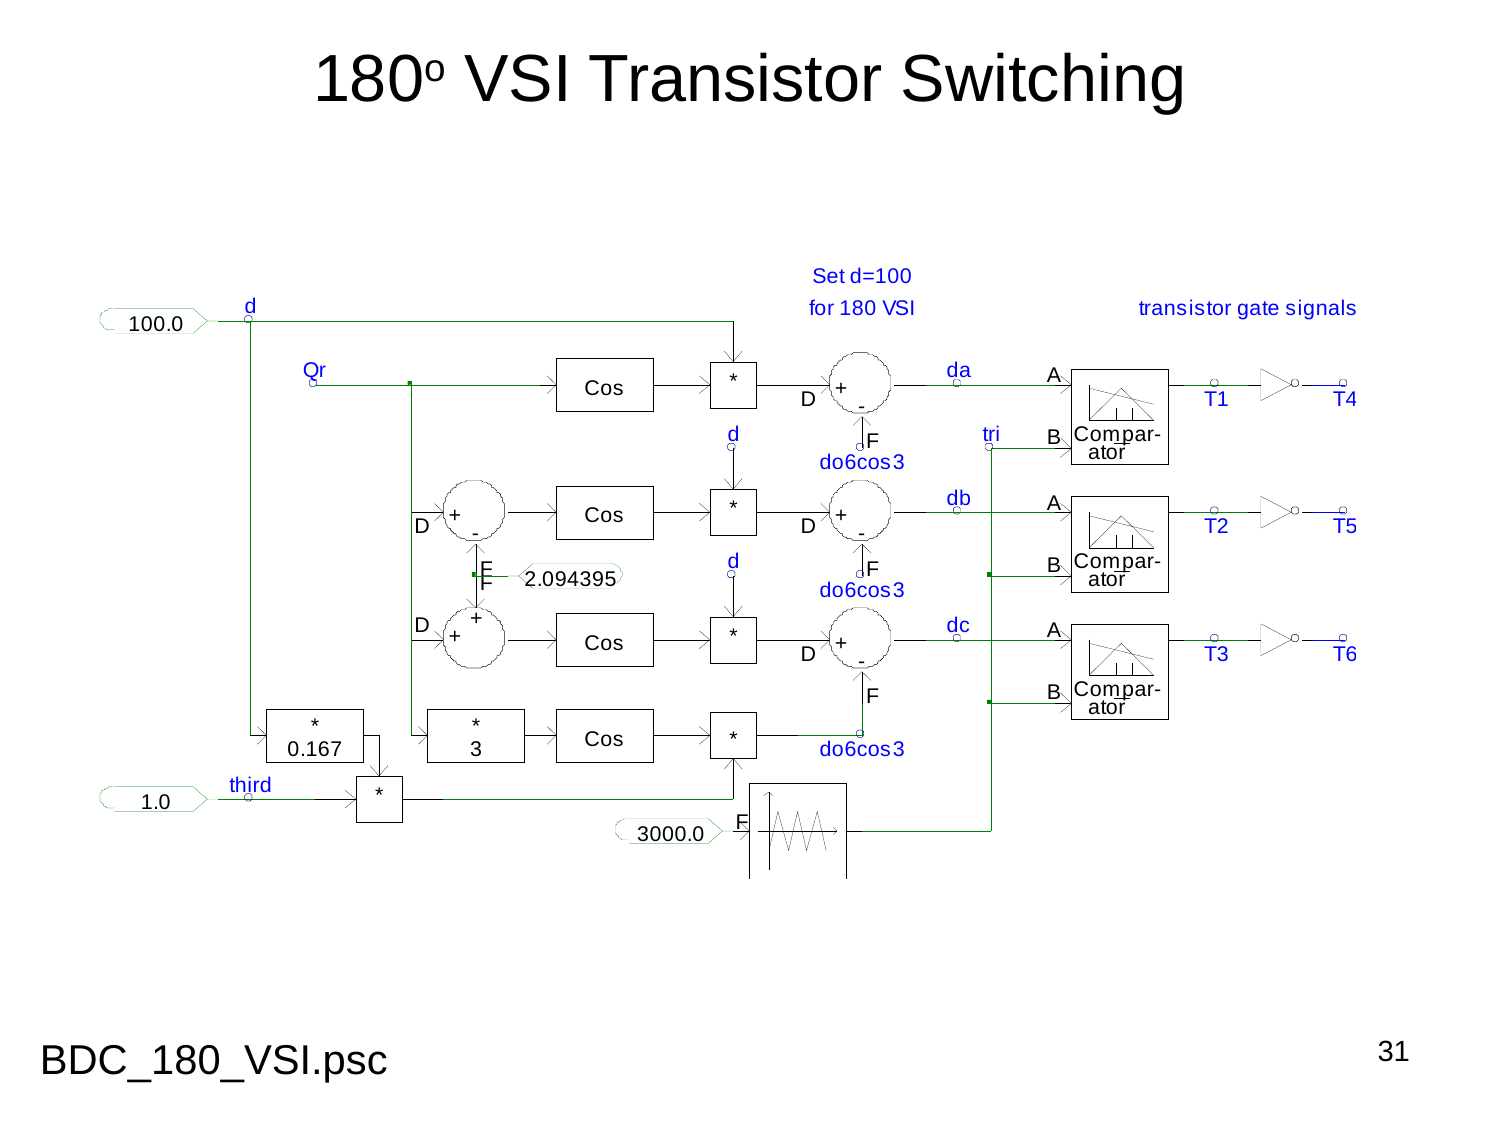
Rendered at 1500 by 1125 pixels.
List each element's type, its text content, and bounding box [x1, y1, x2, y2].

slide_number 30 [1074, 1024, 1426, 1103]
picture [99, 262, 1356, 880]
title 180o VSI Transistor Switching [74, 24, 1426, 126]
text_box BDC_180_VSI.psc [24, 1025, 403, 1090]
